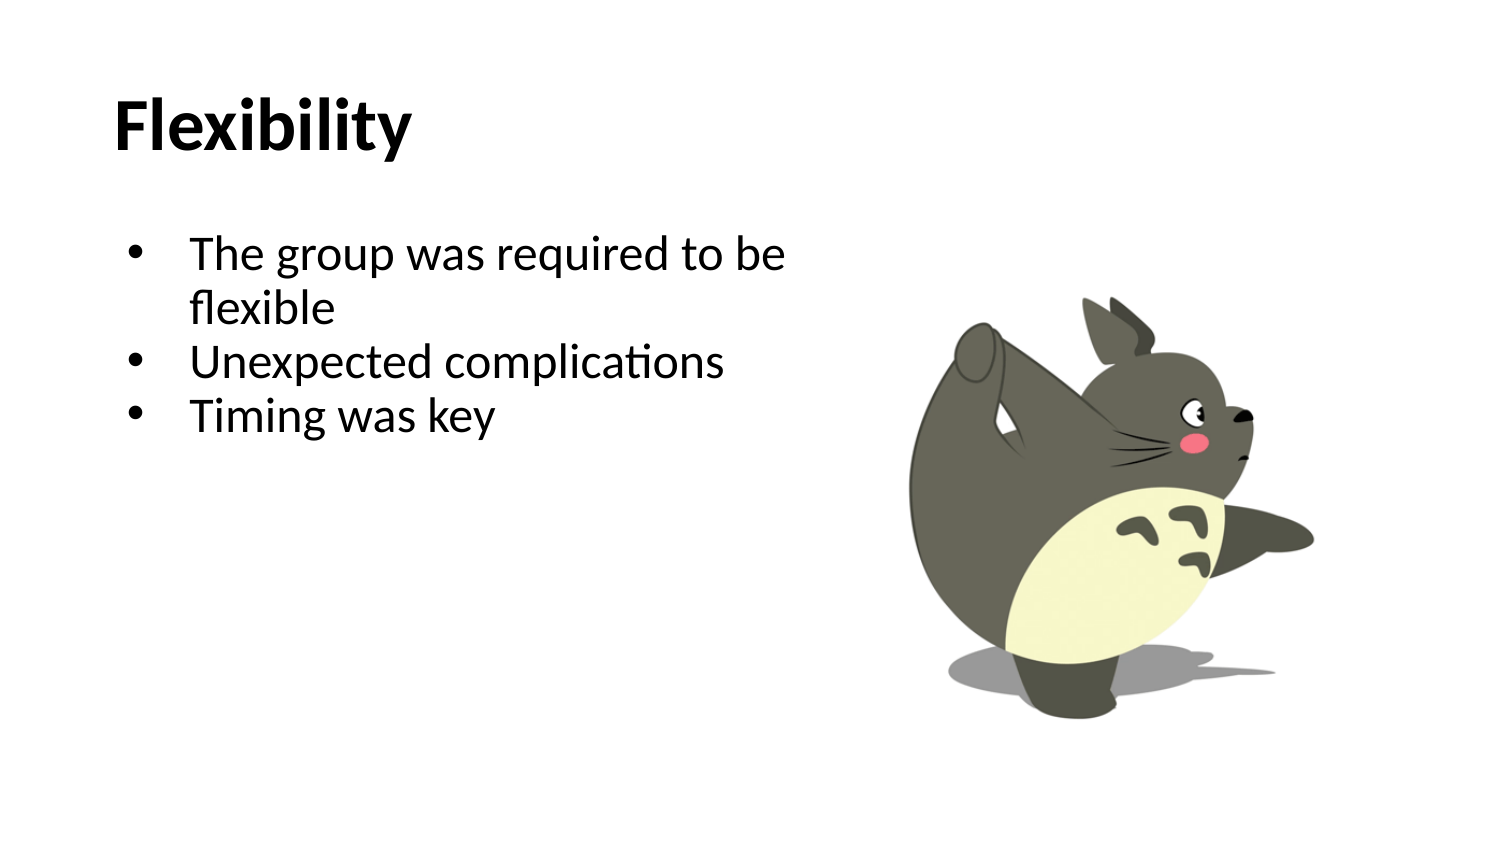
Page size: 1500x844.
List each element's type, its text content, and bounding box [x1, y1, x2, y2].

list The group was required to be flexible Unexpected complications Timing was key [103, 221, 812, 503]
title Flexibility [103, 44, 1397, 208]
picture [817, 207, 1398, 788]
